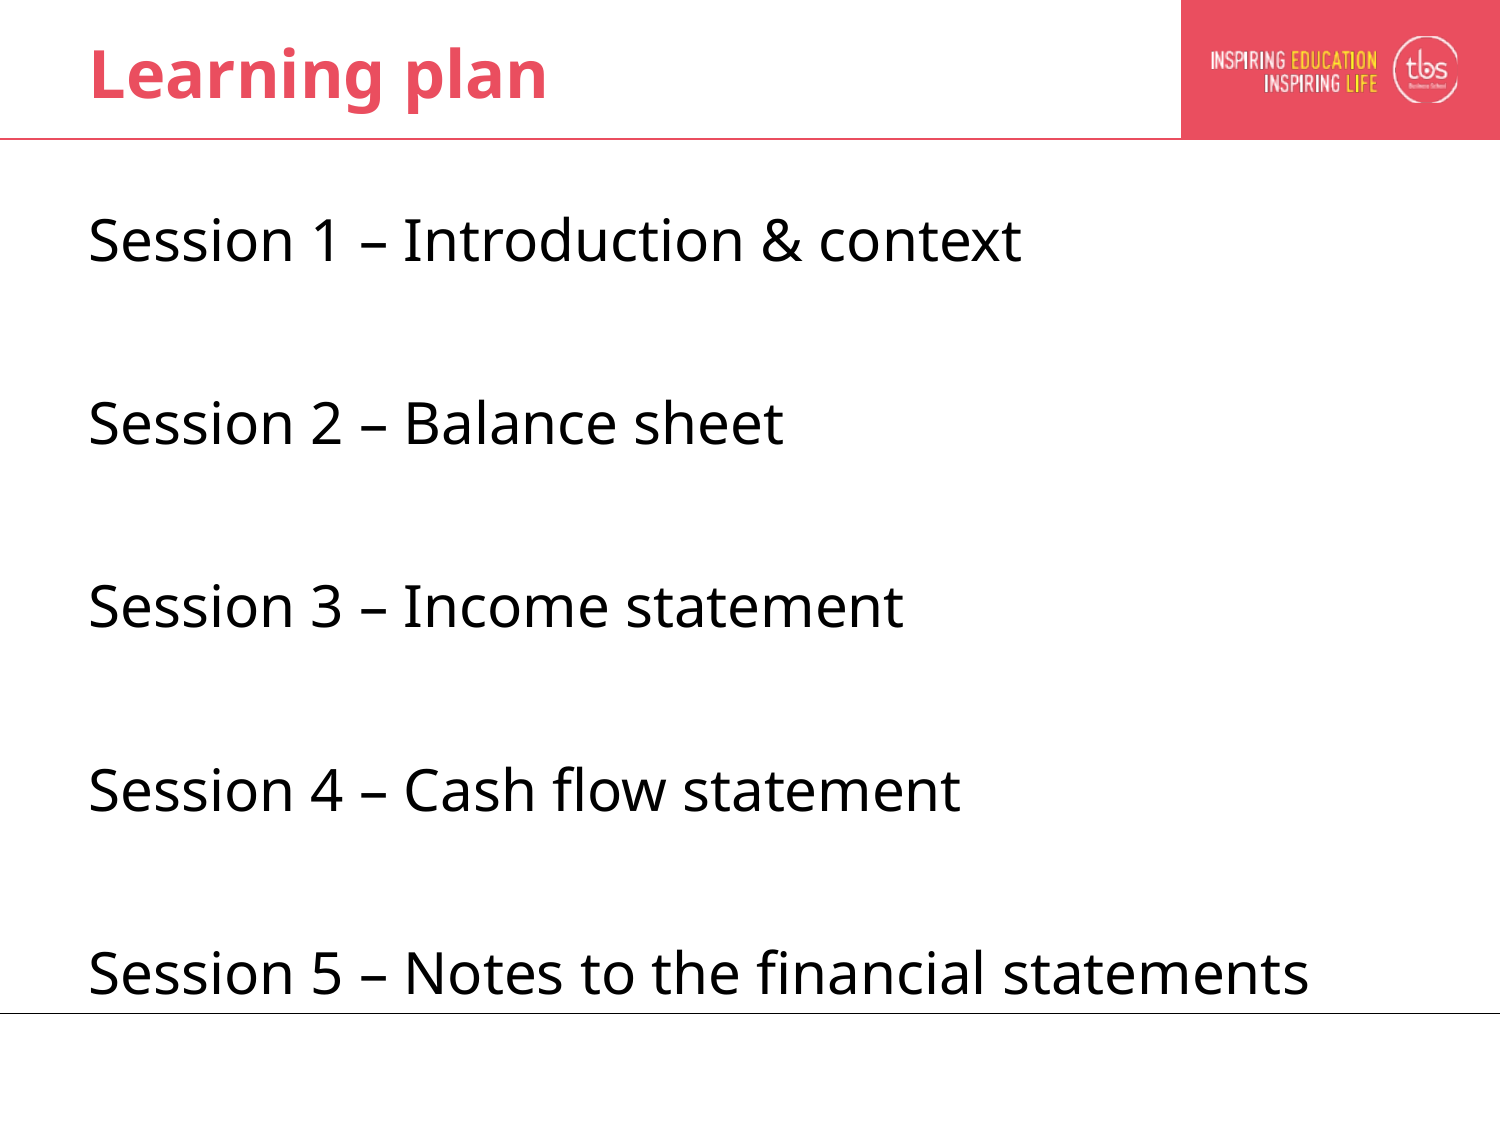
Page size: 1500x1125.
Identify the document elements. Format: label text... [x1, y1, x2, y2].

title Learning plan [0, 44, 1182, 133]
list Session 1 – Introduction & context Session 2 – Balance sheet Session 3 – Income statement Session 4 – Cash flow statement Session 5 – Notes to the financial statements [0, 202, 1500, 1031]
